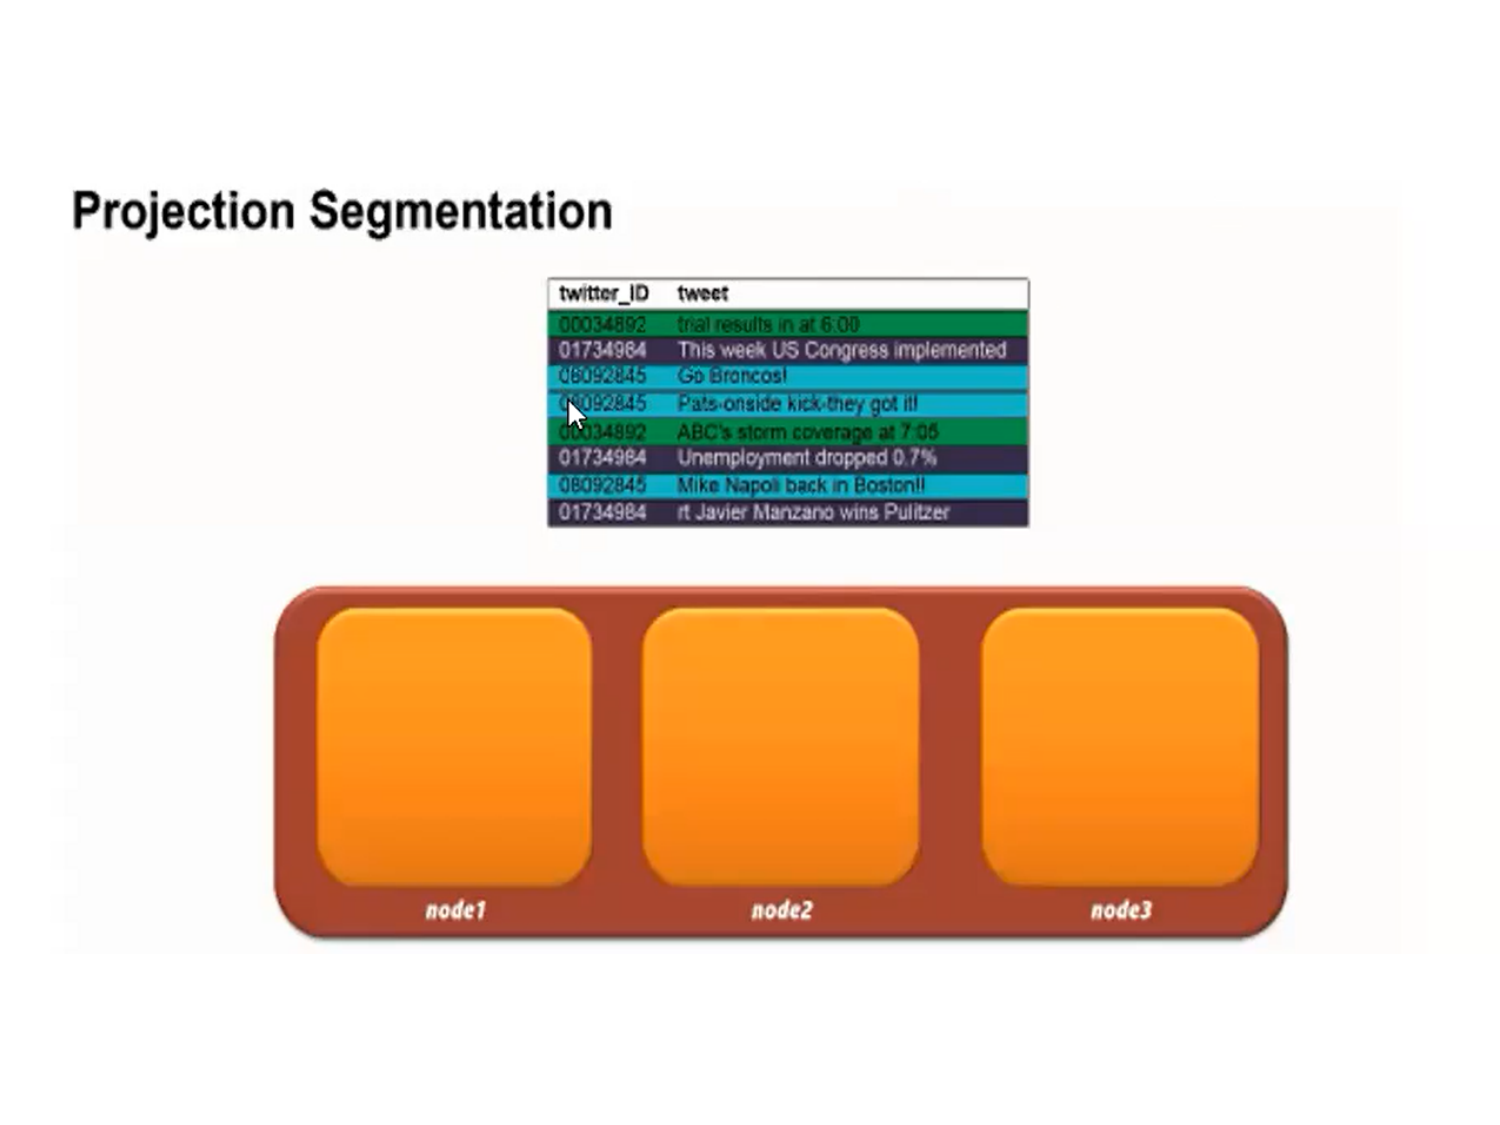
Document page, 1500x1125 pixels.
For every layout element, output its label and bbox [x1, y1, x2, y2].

picture [12, 171, 1500, 954]
